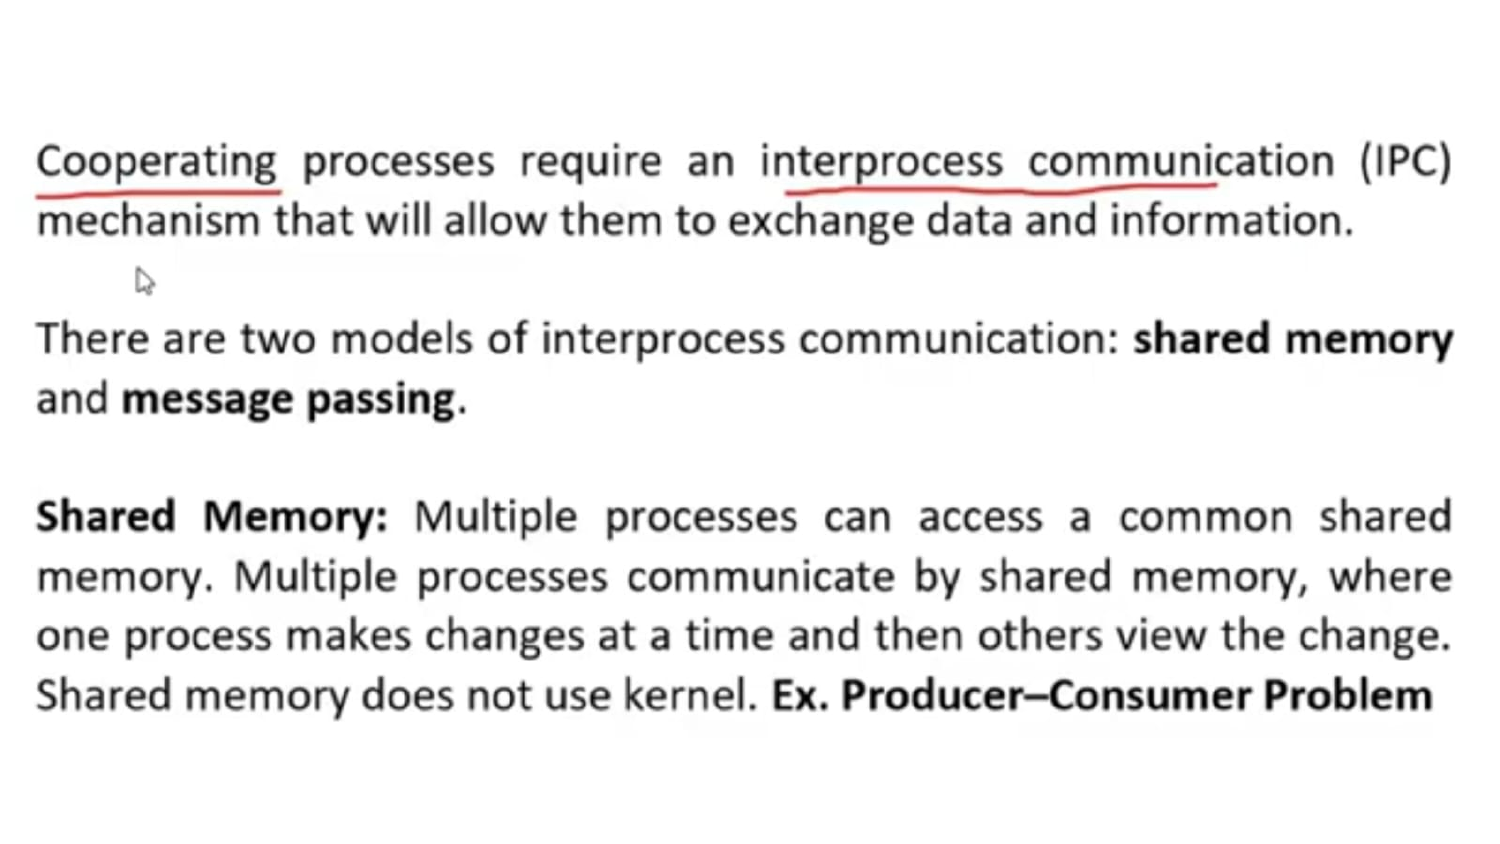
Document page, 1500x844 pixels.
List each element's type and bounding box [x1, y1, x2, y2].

picture [0, 76, 1500, 768]
